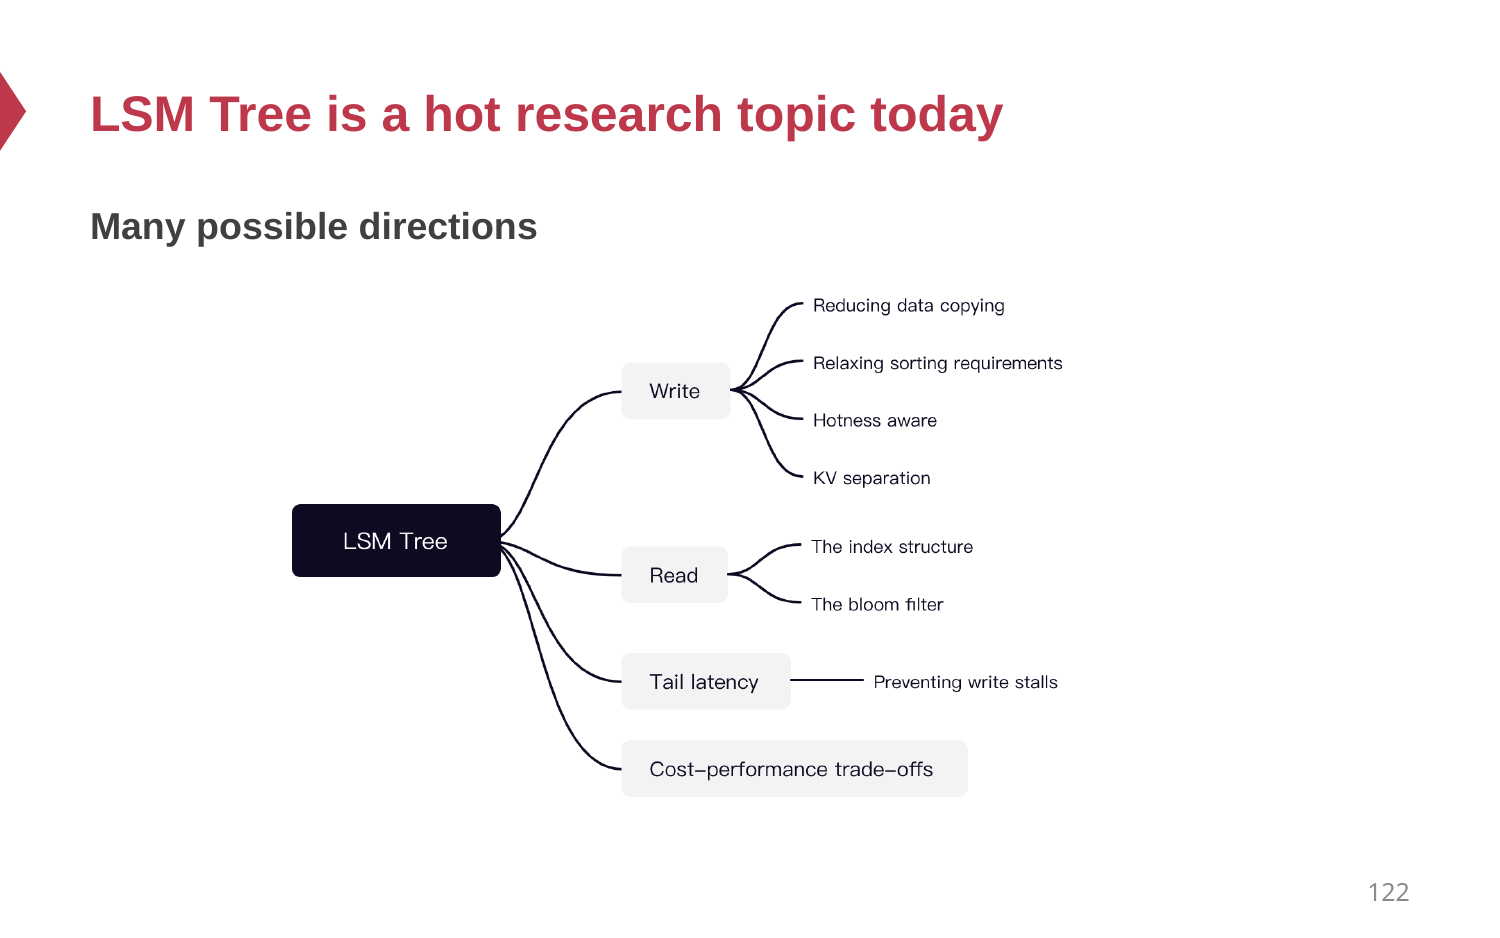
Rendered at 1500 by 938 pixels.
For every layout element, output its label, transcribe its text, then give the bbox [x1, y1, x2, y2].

slide_number 122 [1074, 868, 1425, 919]
title LSM Tree is a hot research topic today [75, 37, 1425, 185]
picture [253, 246, 1113, 835]
list Many possible directions [75, 185, 1425, 804]
